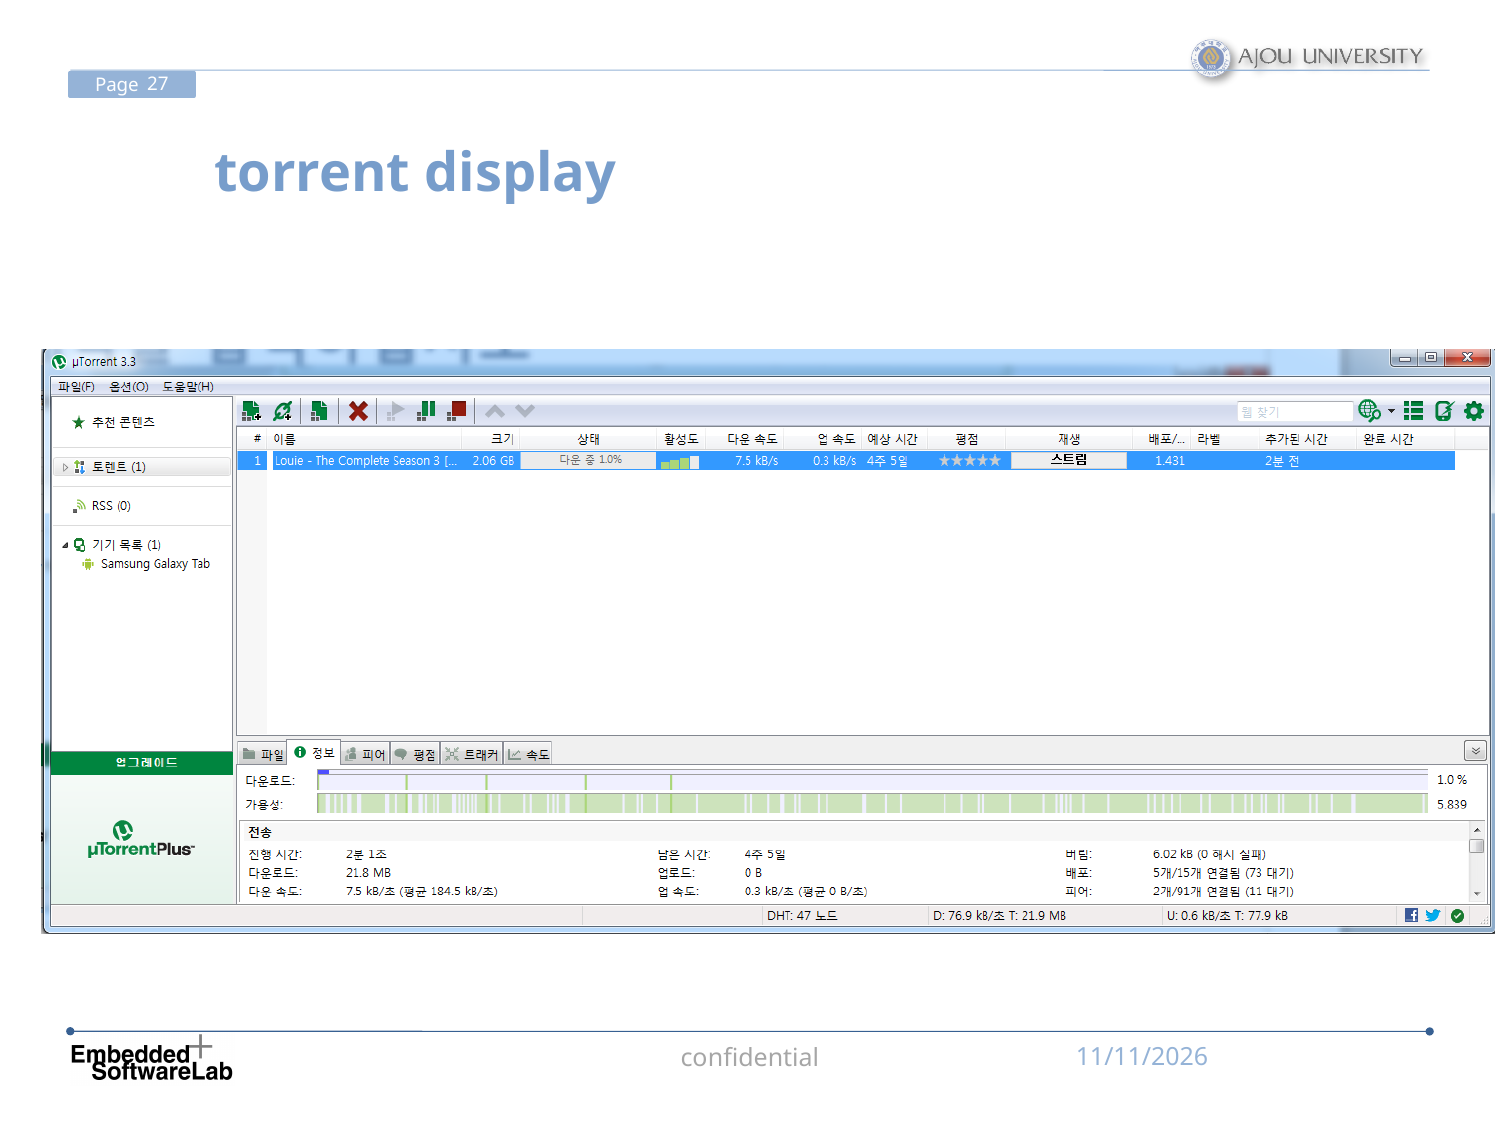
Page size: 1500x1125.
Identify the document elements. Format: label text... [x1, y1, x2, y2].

picture [70, 1032, 235, 1086]
picture [40, 349, 1495, 934]
title torrent display [199, 133, 1430, 207]
